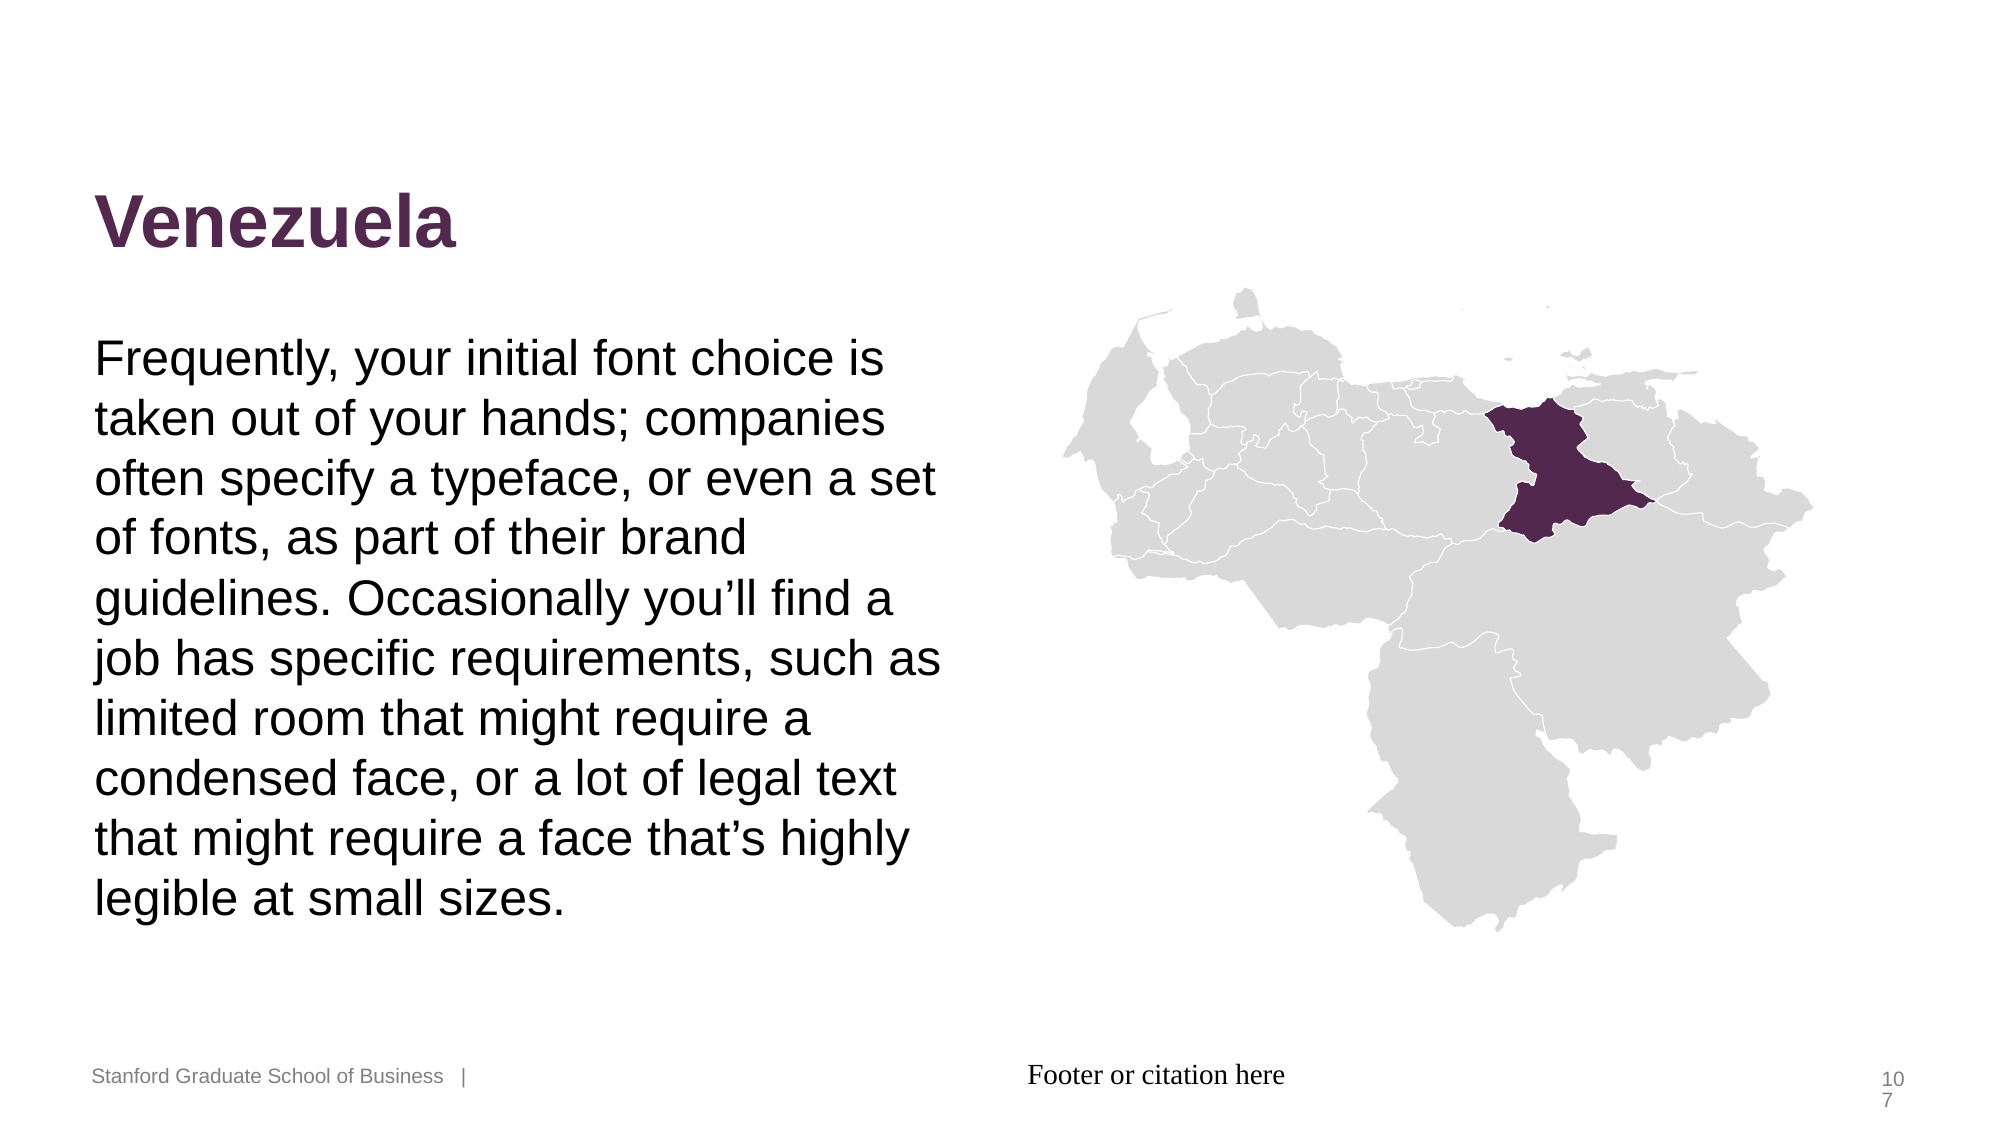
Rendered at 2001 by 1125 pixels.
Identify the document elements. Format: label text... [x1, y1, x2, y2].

slide_number 107 [1866, 1054, 1925, 1098]
footer Footer or citation here [468, 1054, 1844, 1098]
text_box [1061, 286, 1815, 933]
list Venezuela Frequently, your initial font choice is taken out of your hands; companies often specify a typeface, or even a set of fonts, as part of their brand guidelines. Occasionally you’ll find a job has specific requirements, such as limited room that might require a condensed face, or a lot of legal text that might require a face that’s highly legible at small sizes. [79, 75, 963, 1023]
